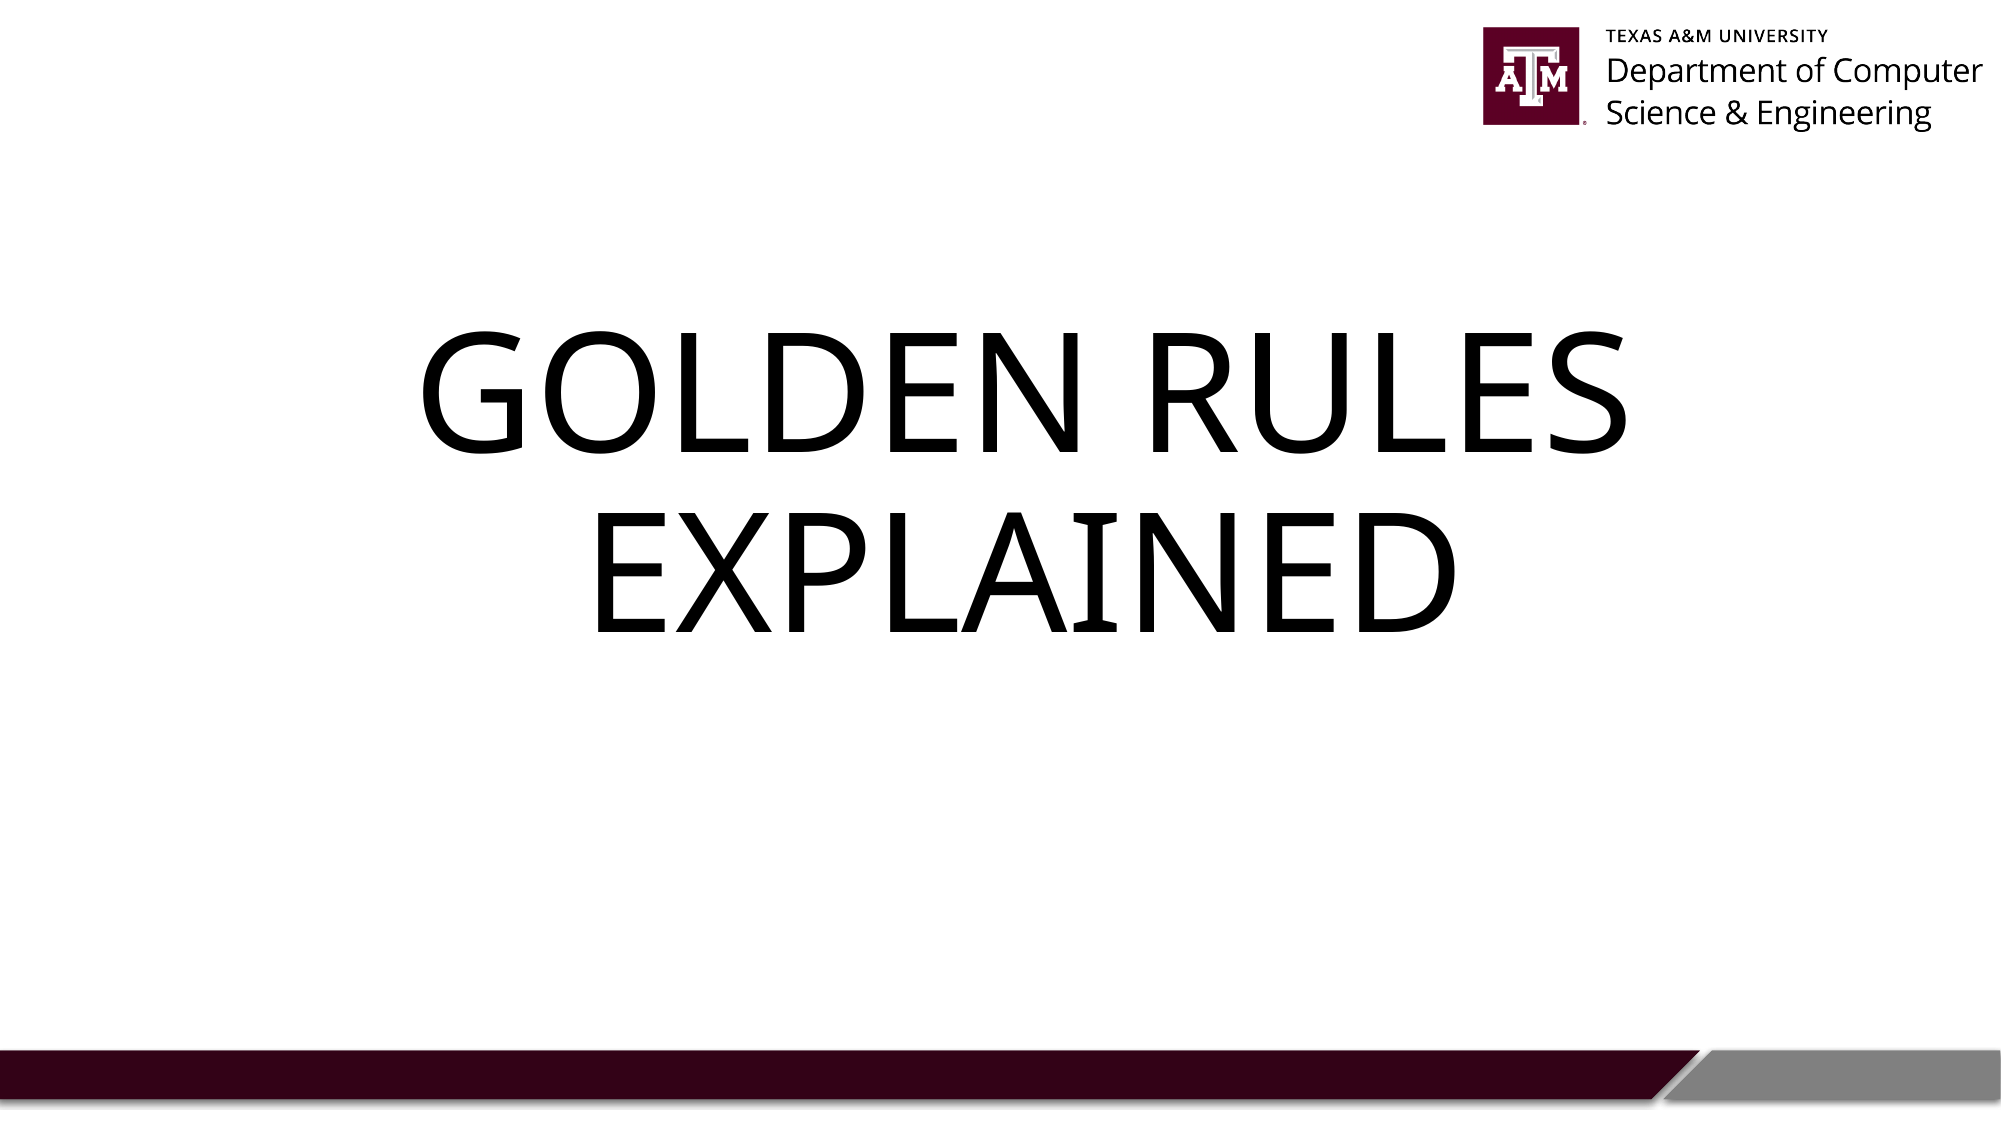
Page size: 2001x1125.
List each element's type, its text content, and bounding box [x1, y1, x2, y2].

title GOLDEN RULES EXPLAINED [247, 245, 1802, 676]
picture [1483, 27, 1983, 132]
